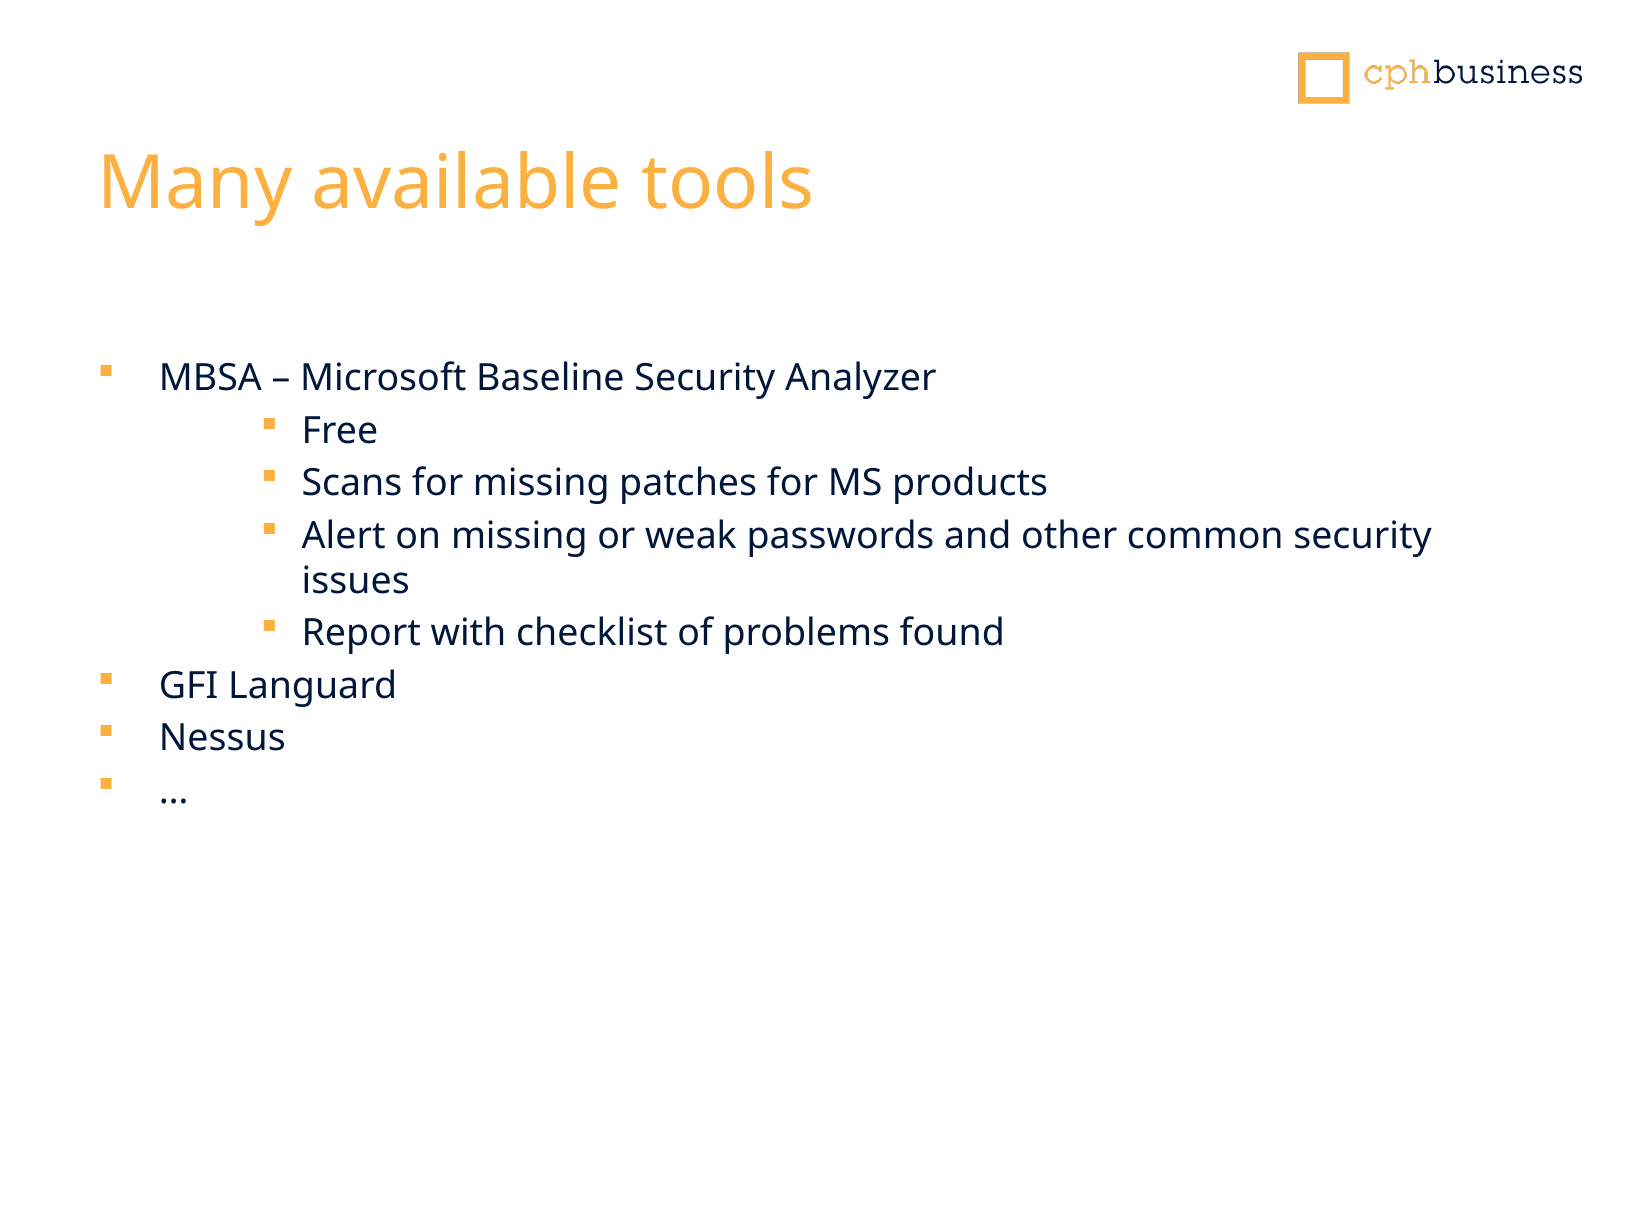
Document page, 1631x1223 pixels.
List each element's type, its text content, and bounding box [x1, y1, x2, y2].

list MBSA – Microsoft Baseline Security Analyzer Free Scans for missing patches for MS products Alert on missing or weak passwords and other common security issues Report with checklist of problems found GFI Languard Nessus … [81, 345, 1549, 1128]
picture [1247, 1, 1631, 155]
title Many available tools [81, 125, 1549, 330]
